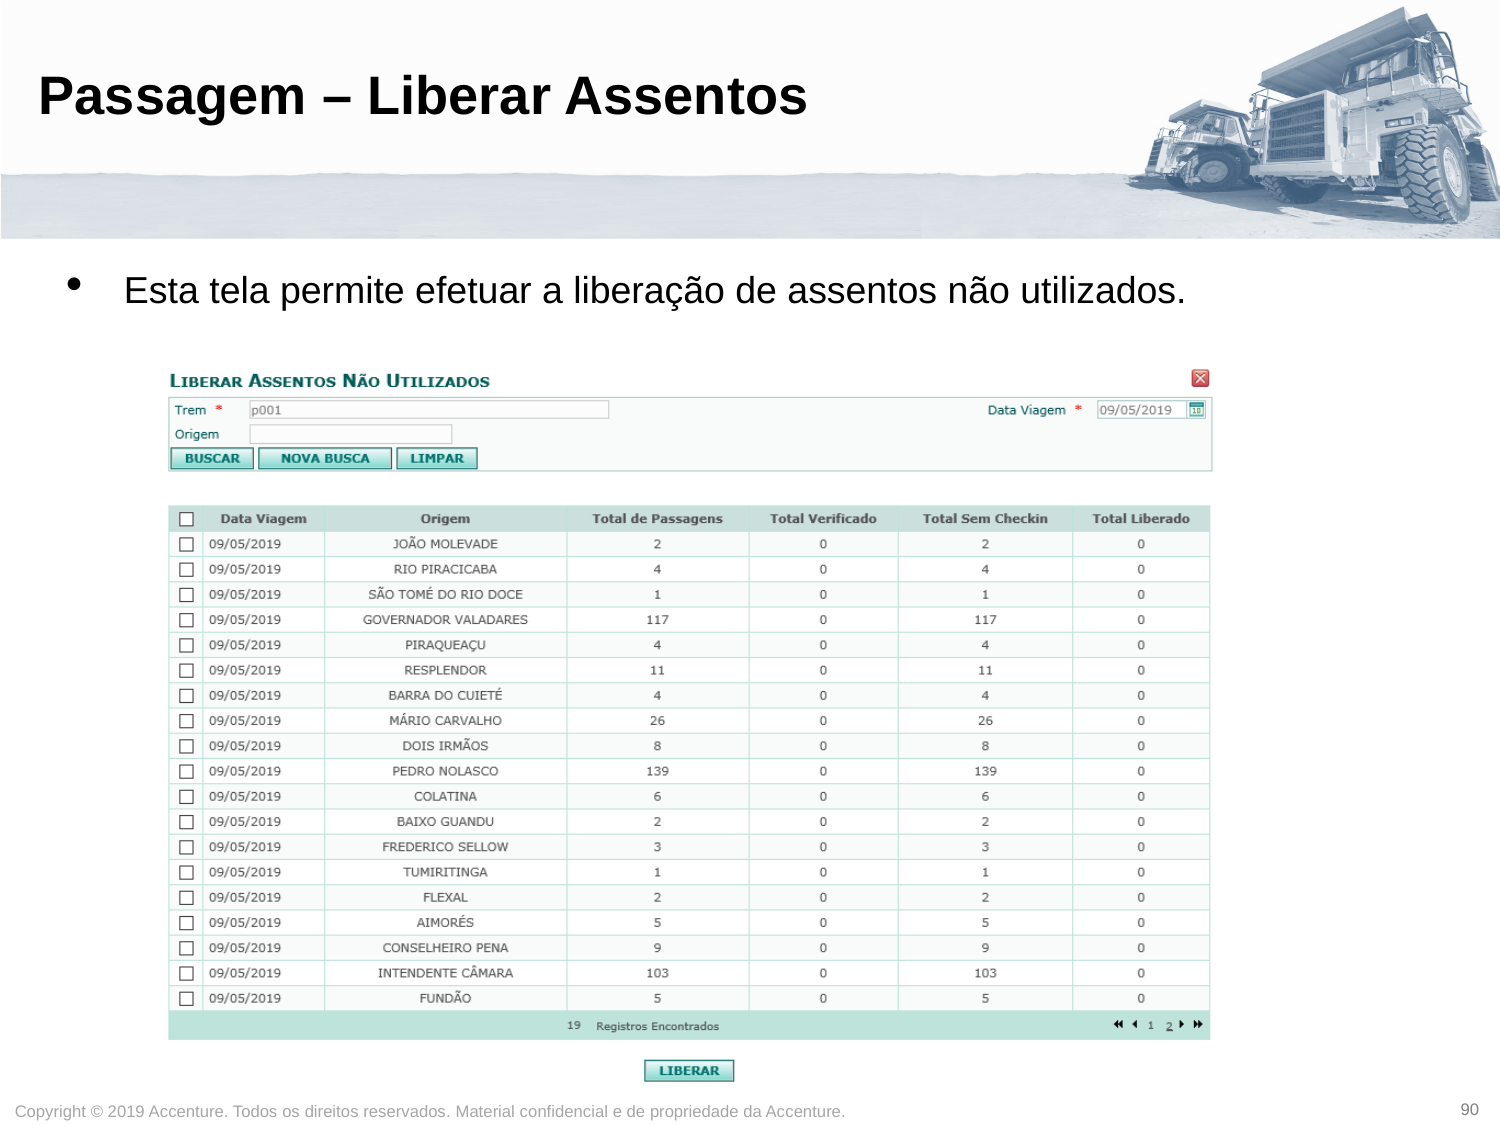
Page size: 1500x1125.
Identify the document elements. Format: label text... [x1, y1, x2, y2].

text_box Passagem – Liberar Assentos [38, 30, 1462, 126]
text_box Esta tela permite efetuar a liberação de assentos não utilizados. [52, 258, 1436, 318]
picture [164, 364, 1229, 1085]
picture [0, 0, 1500, 239]
